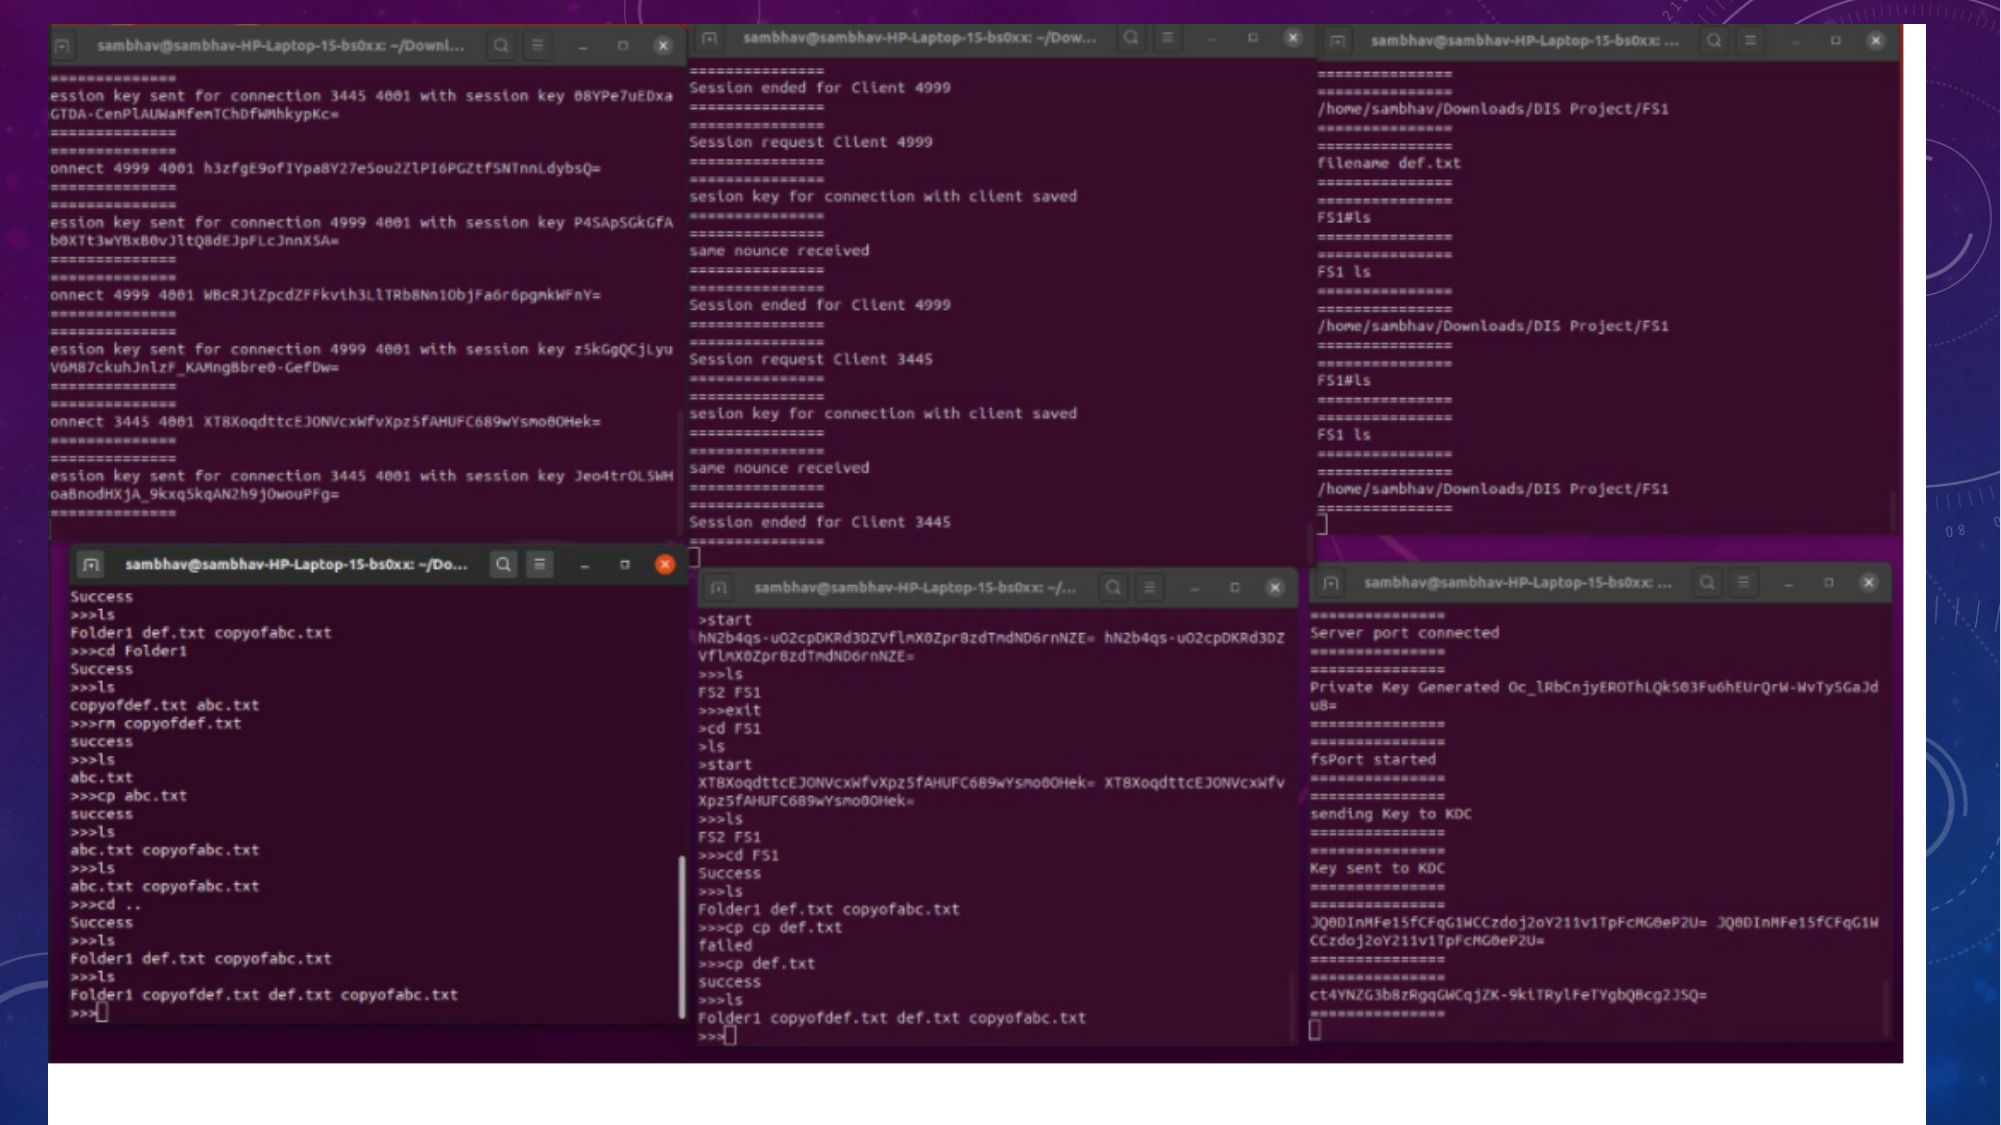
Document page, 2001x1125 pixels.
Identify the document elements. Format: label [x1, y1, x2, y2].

list [47, 24, 1926, 1125]
picture [0, 0, 2001, 1125]
